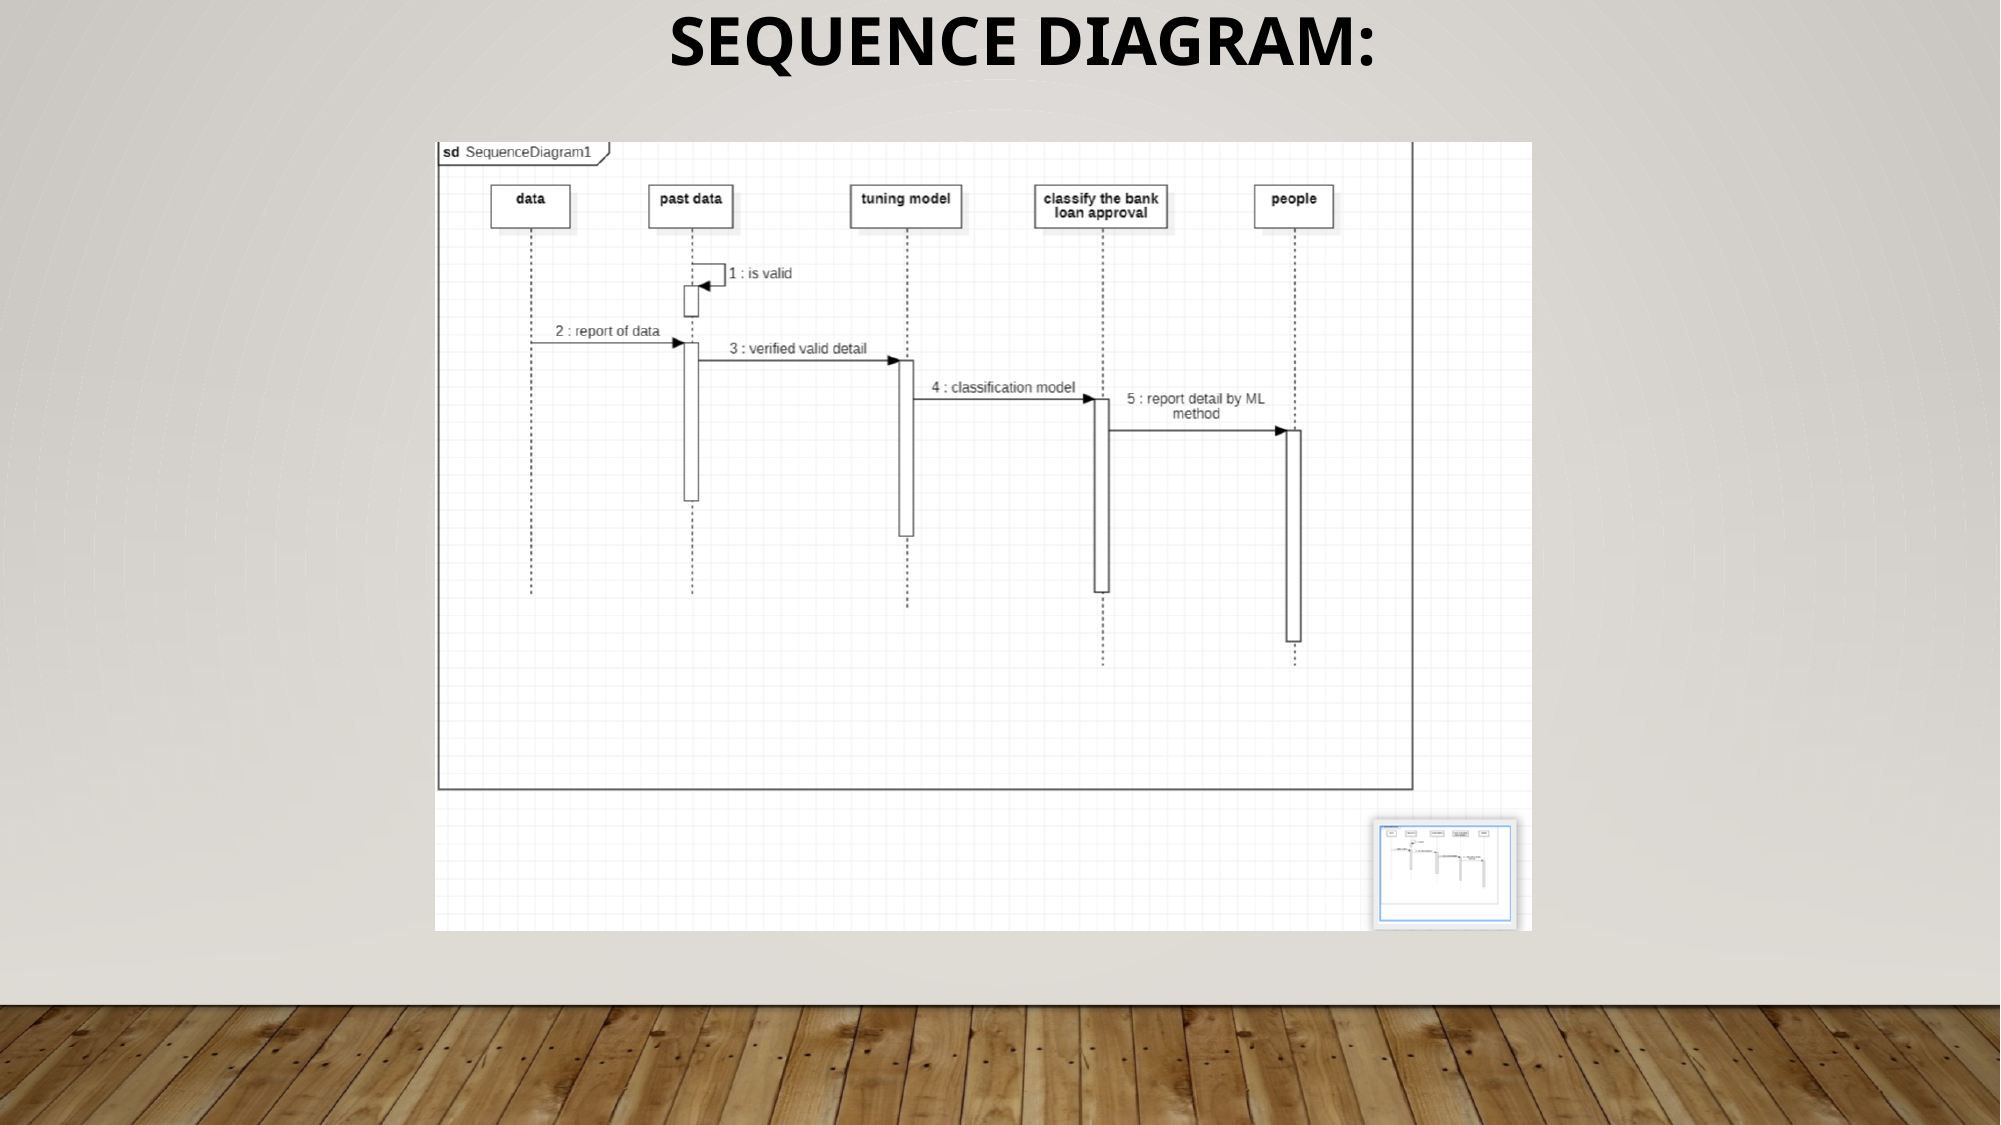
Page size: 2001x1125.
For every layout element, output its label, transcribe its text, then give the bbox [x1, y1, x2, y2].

title Sequence diagram: [654, 0, 2000, 305]
picture [435, 142, 1532, 931]
picture [0, 1005, 2000, 1125]
